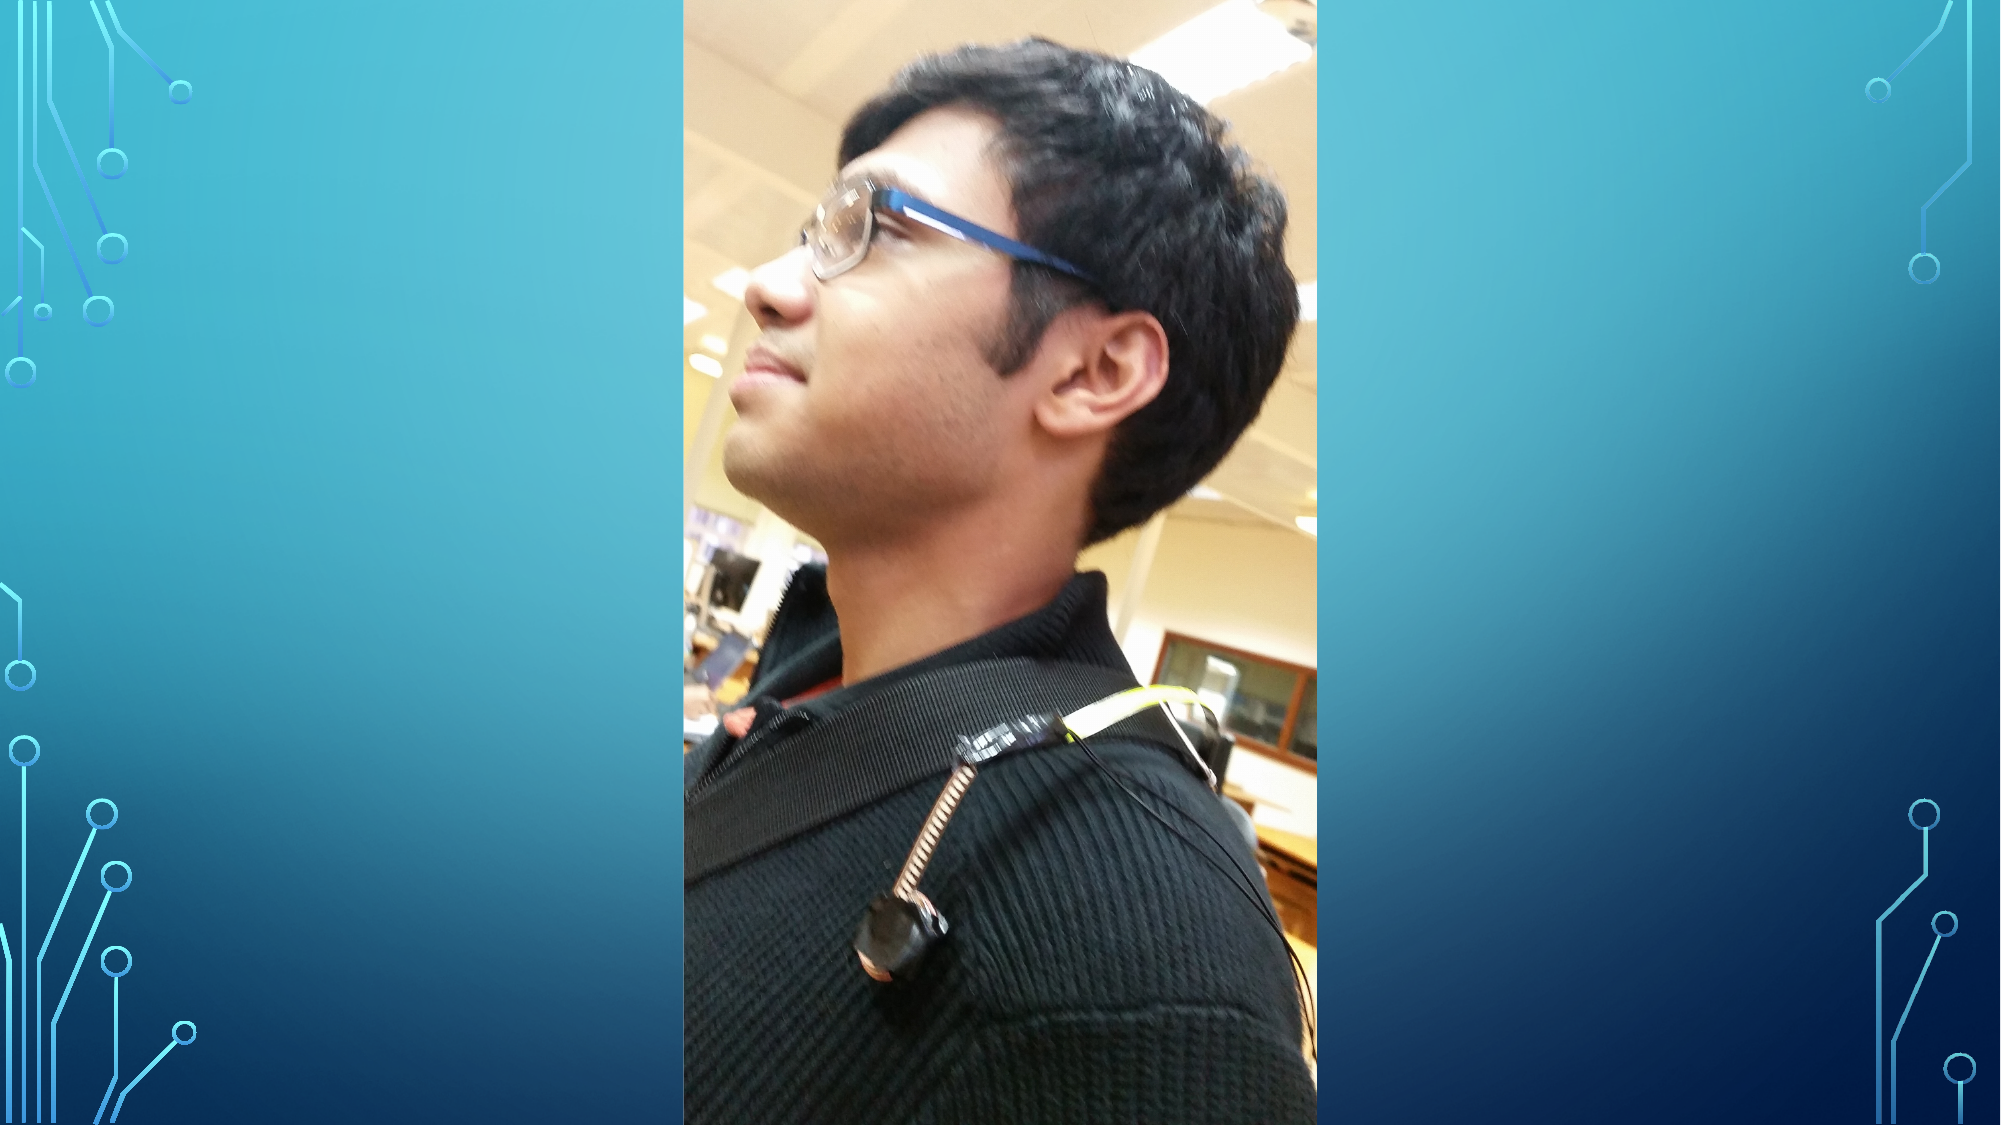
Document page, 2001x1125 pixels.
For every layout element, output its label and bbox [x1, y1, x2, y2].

picture [437, 1, 1563, 1125]
